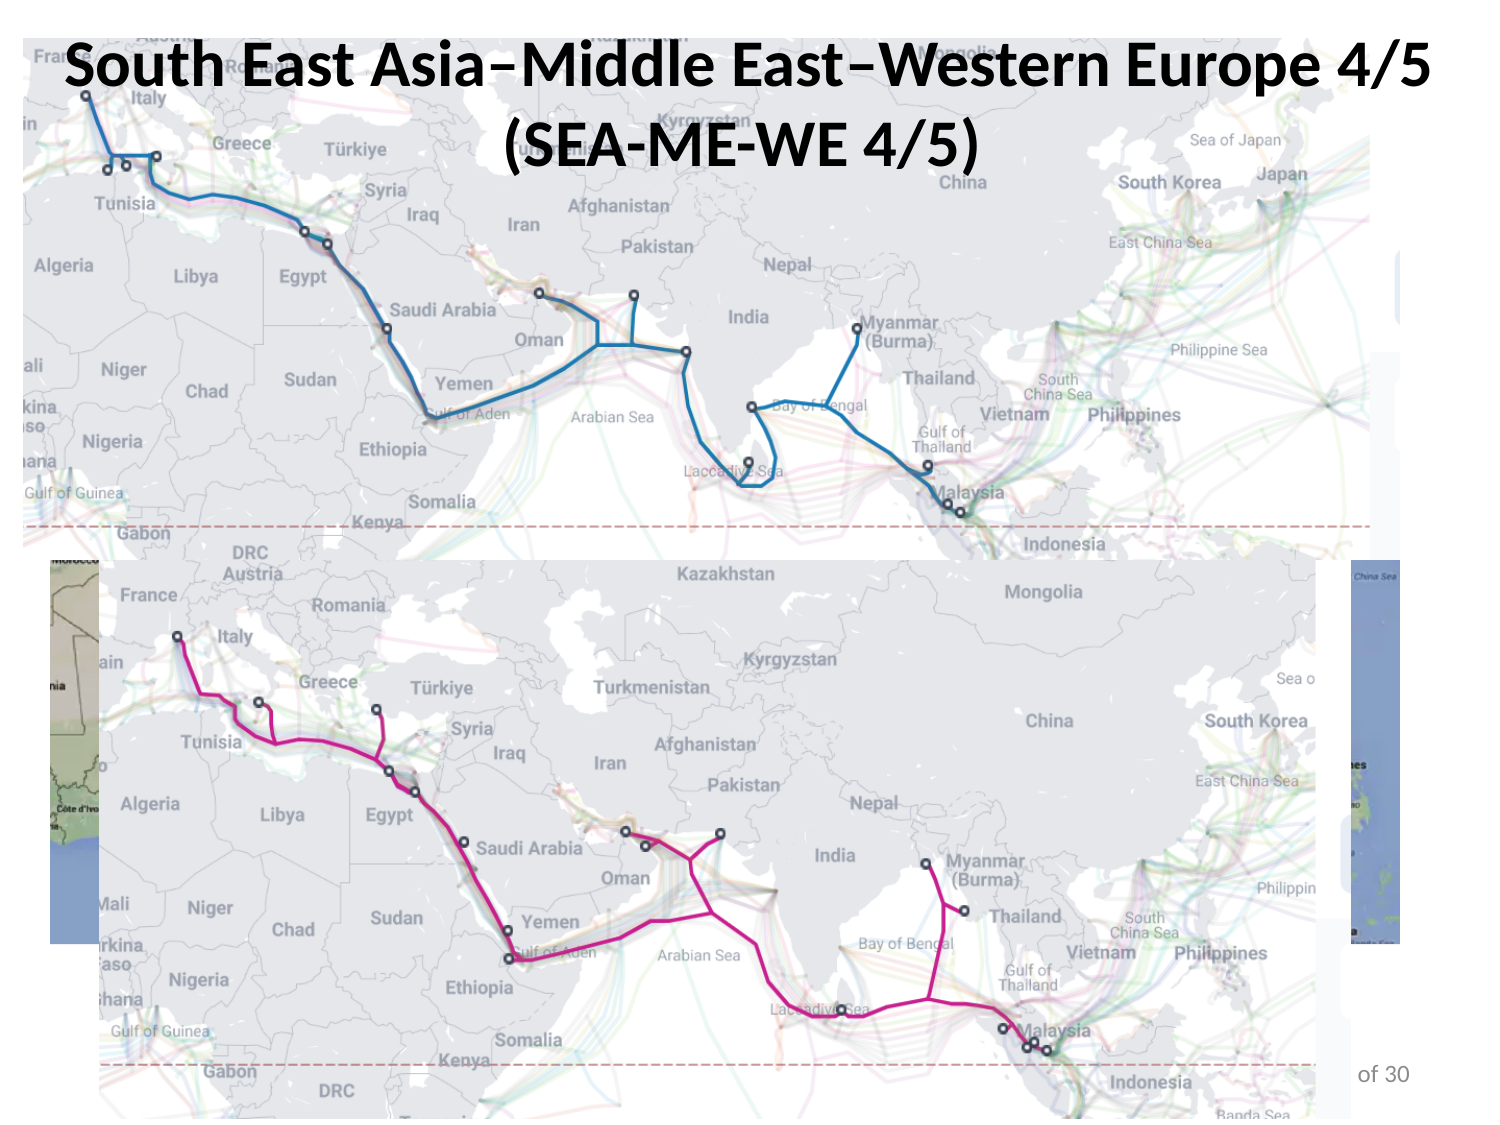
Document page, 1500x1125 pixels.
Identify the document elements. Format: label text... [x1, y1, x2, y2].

picture [23, 38, 1401, 1120]
slide_number 10 of 30 [1356, 1042, 1425, 1103]
text_box South East Asia–Middle East–Western Europe 4/5 (SEA-ME-WE 4/5) [5, 12, 1494, 188]
